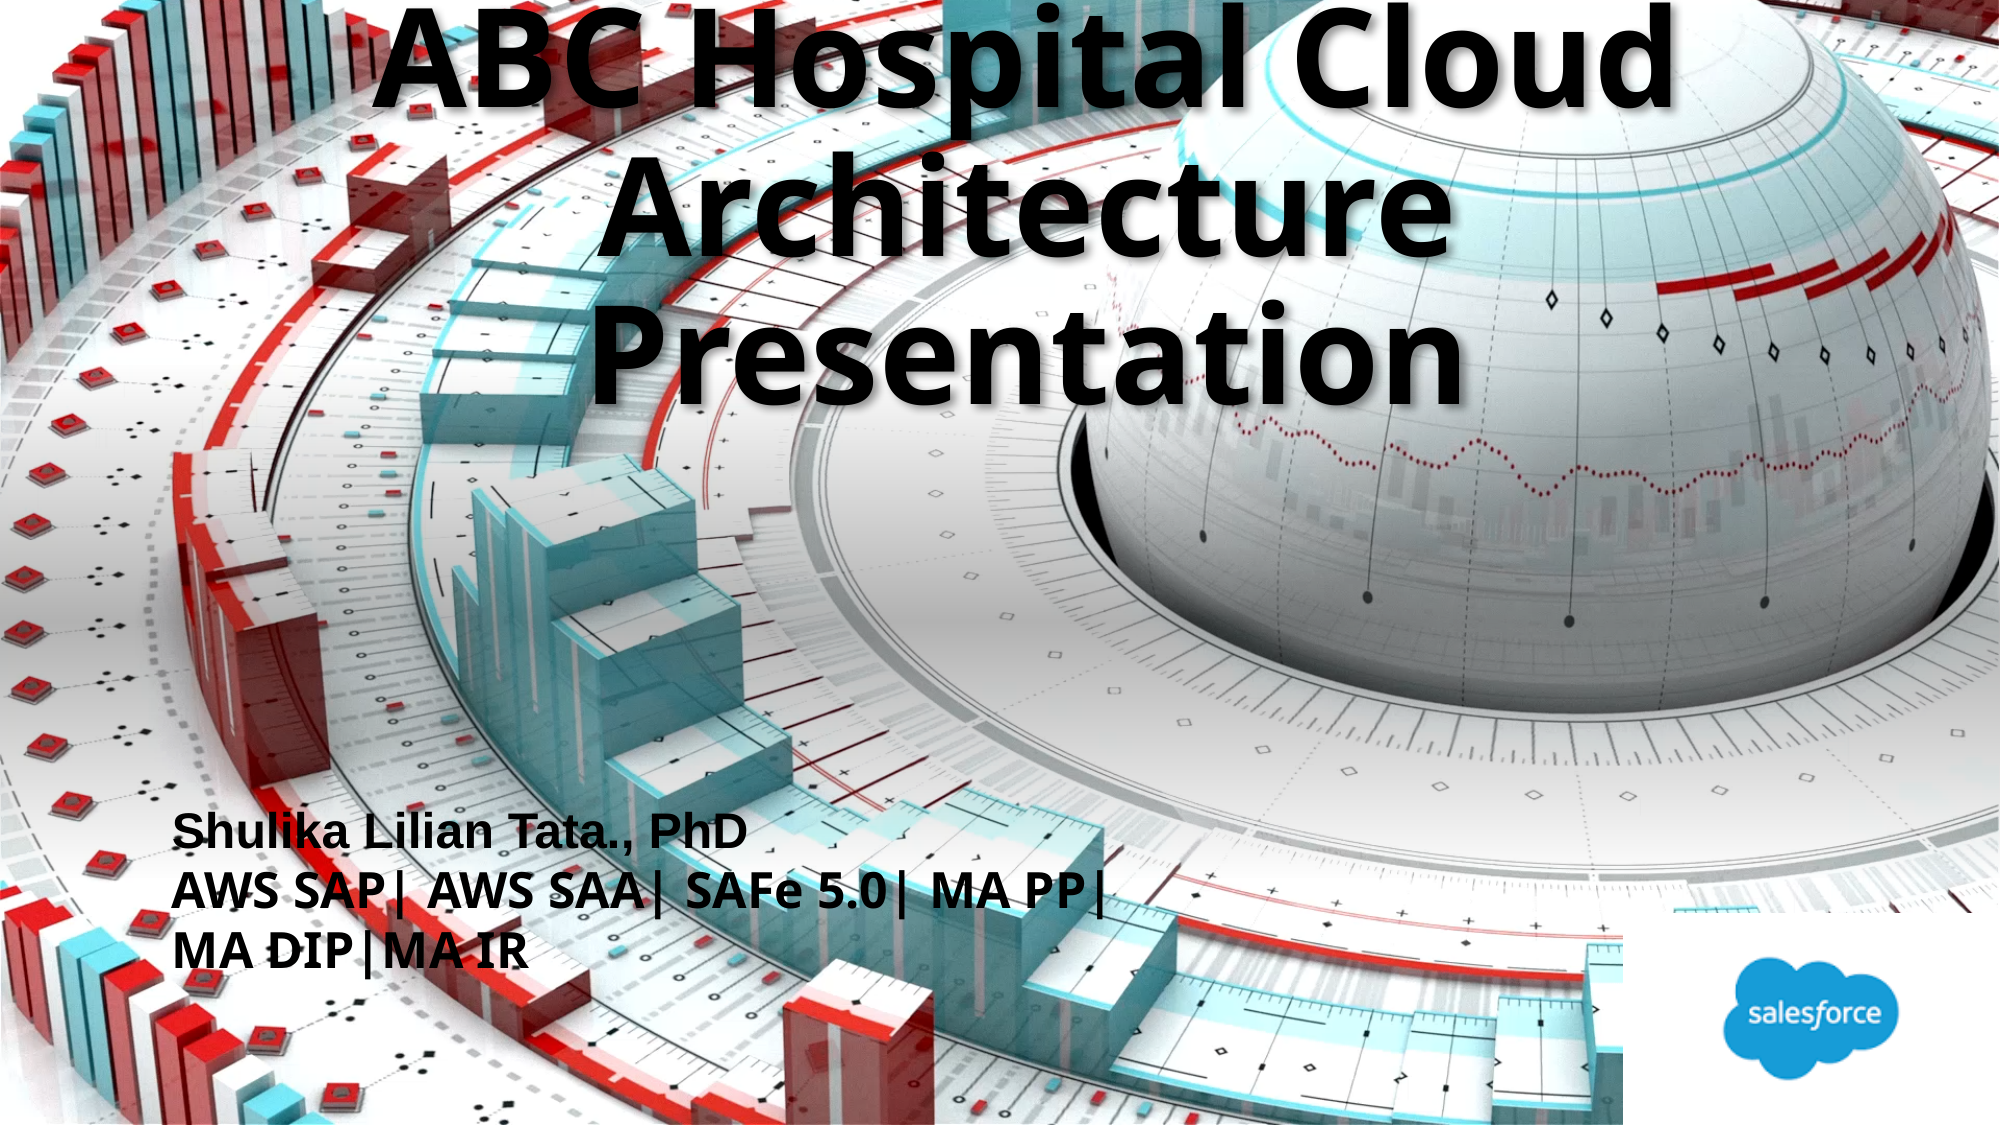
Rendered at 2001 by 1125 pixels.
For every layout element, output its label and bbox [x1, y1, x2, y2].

text_box [0, 0, 2000, 1125]
picture [1623, 913, 2000, 1125]
